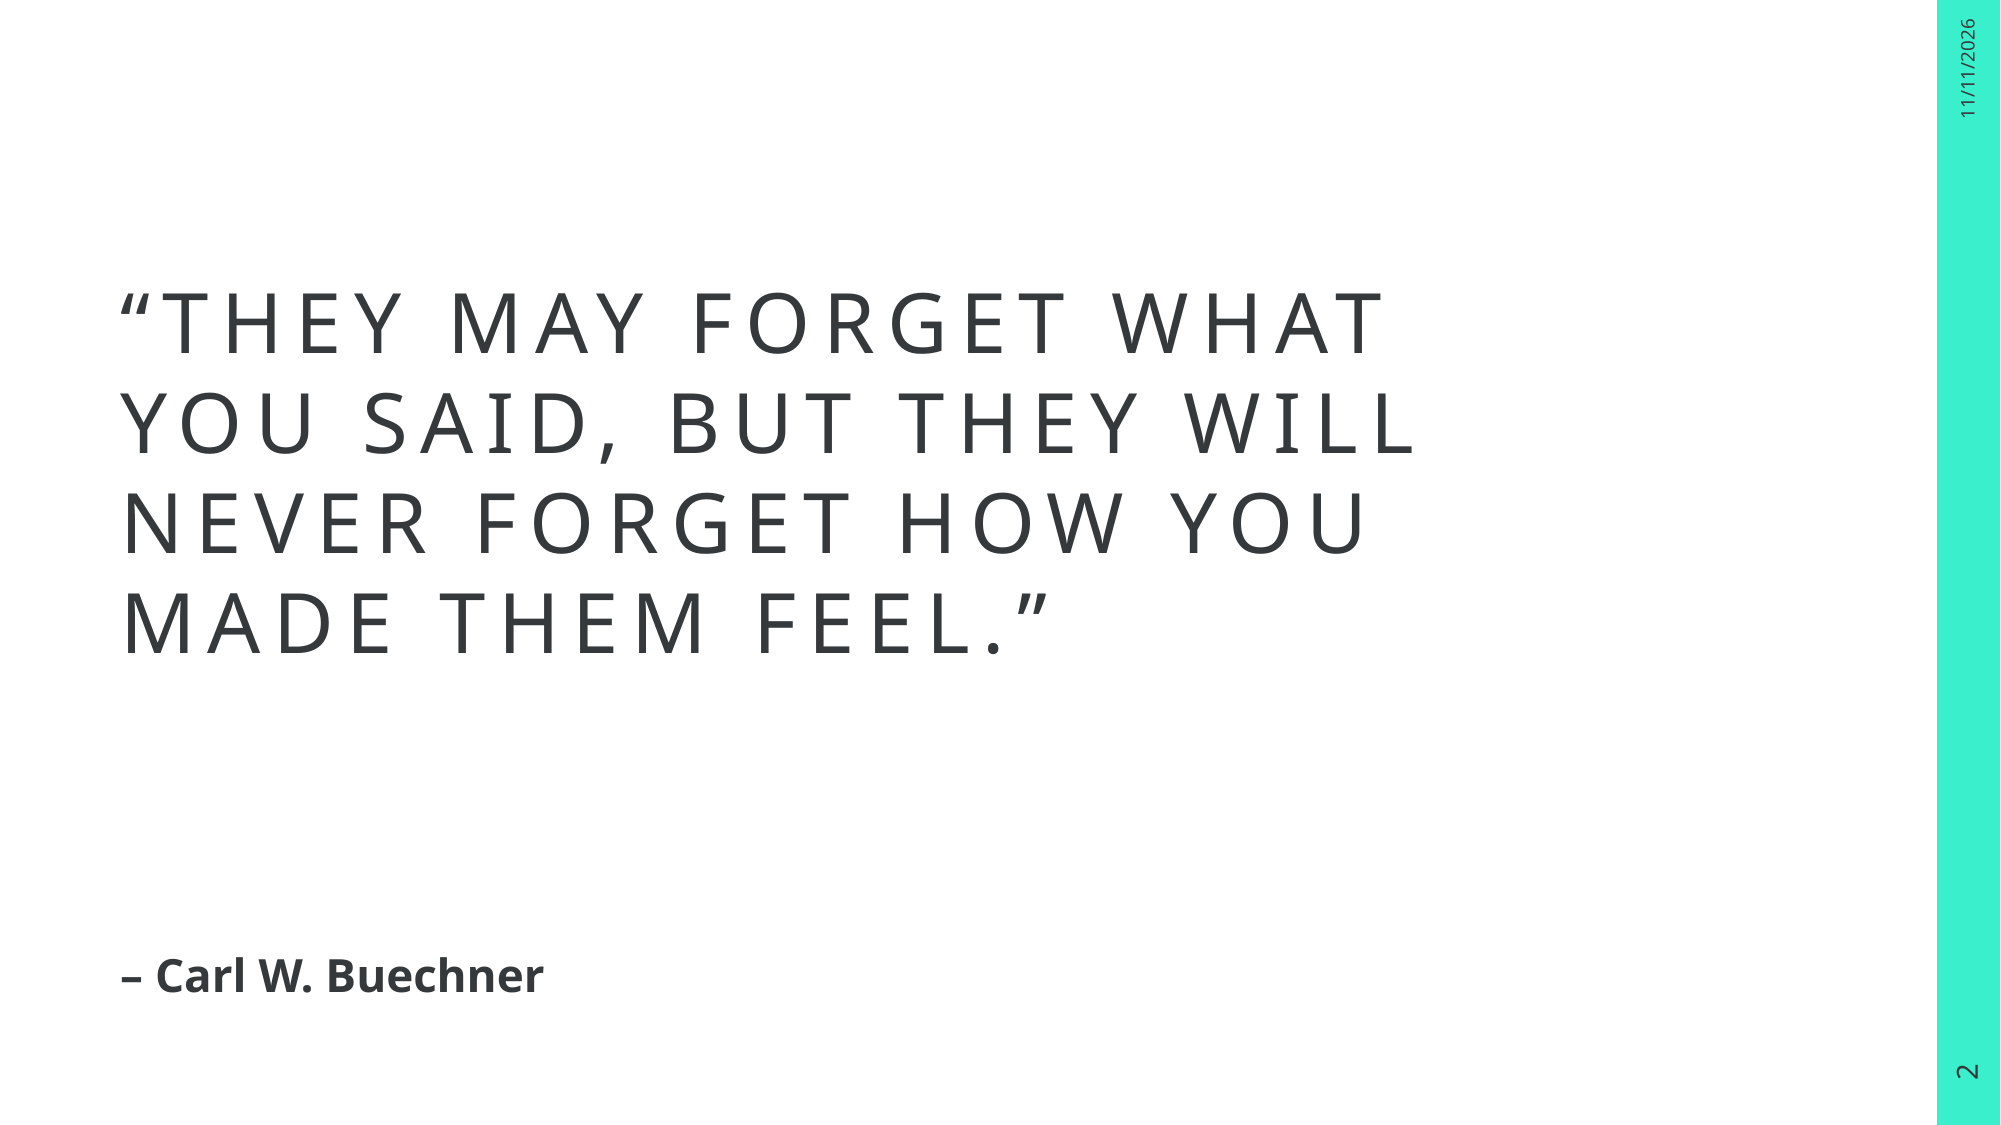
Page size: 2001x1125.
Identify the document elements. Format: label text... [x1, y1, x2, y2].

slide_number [1937, 0, 2000, 139]
slide_number 2 [1937, 1019, 2000, 1125]
title “They may forget what you said, but they will never forget how you made them feel.” [105, 202, 1571, 723]
subtitle – Carl W. Buechner [105, 930, 1571, 1020]
